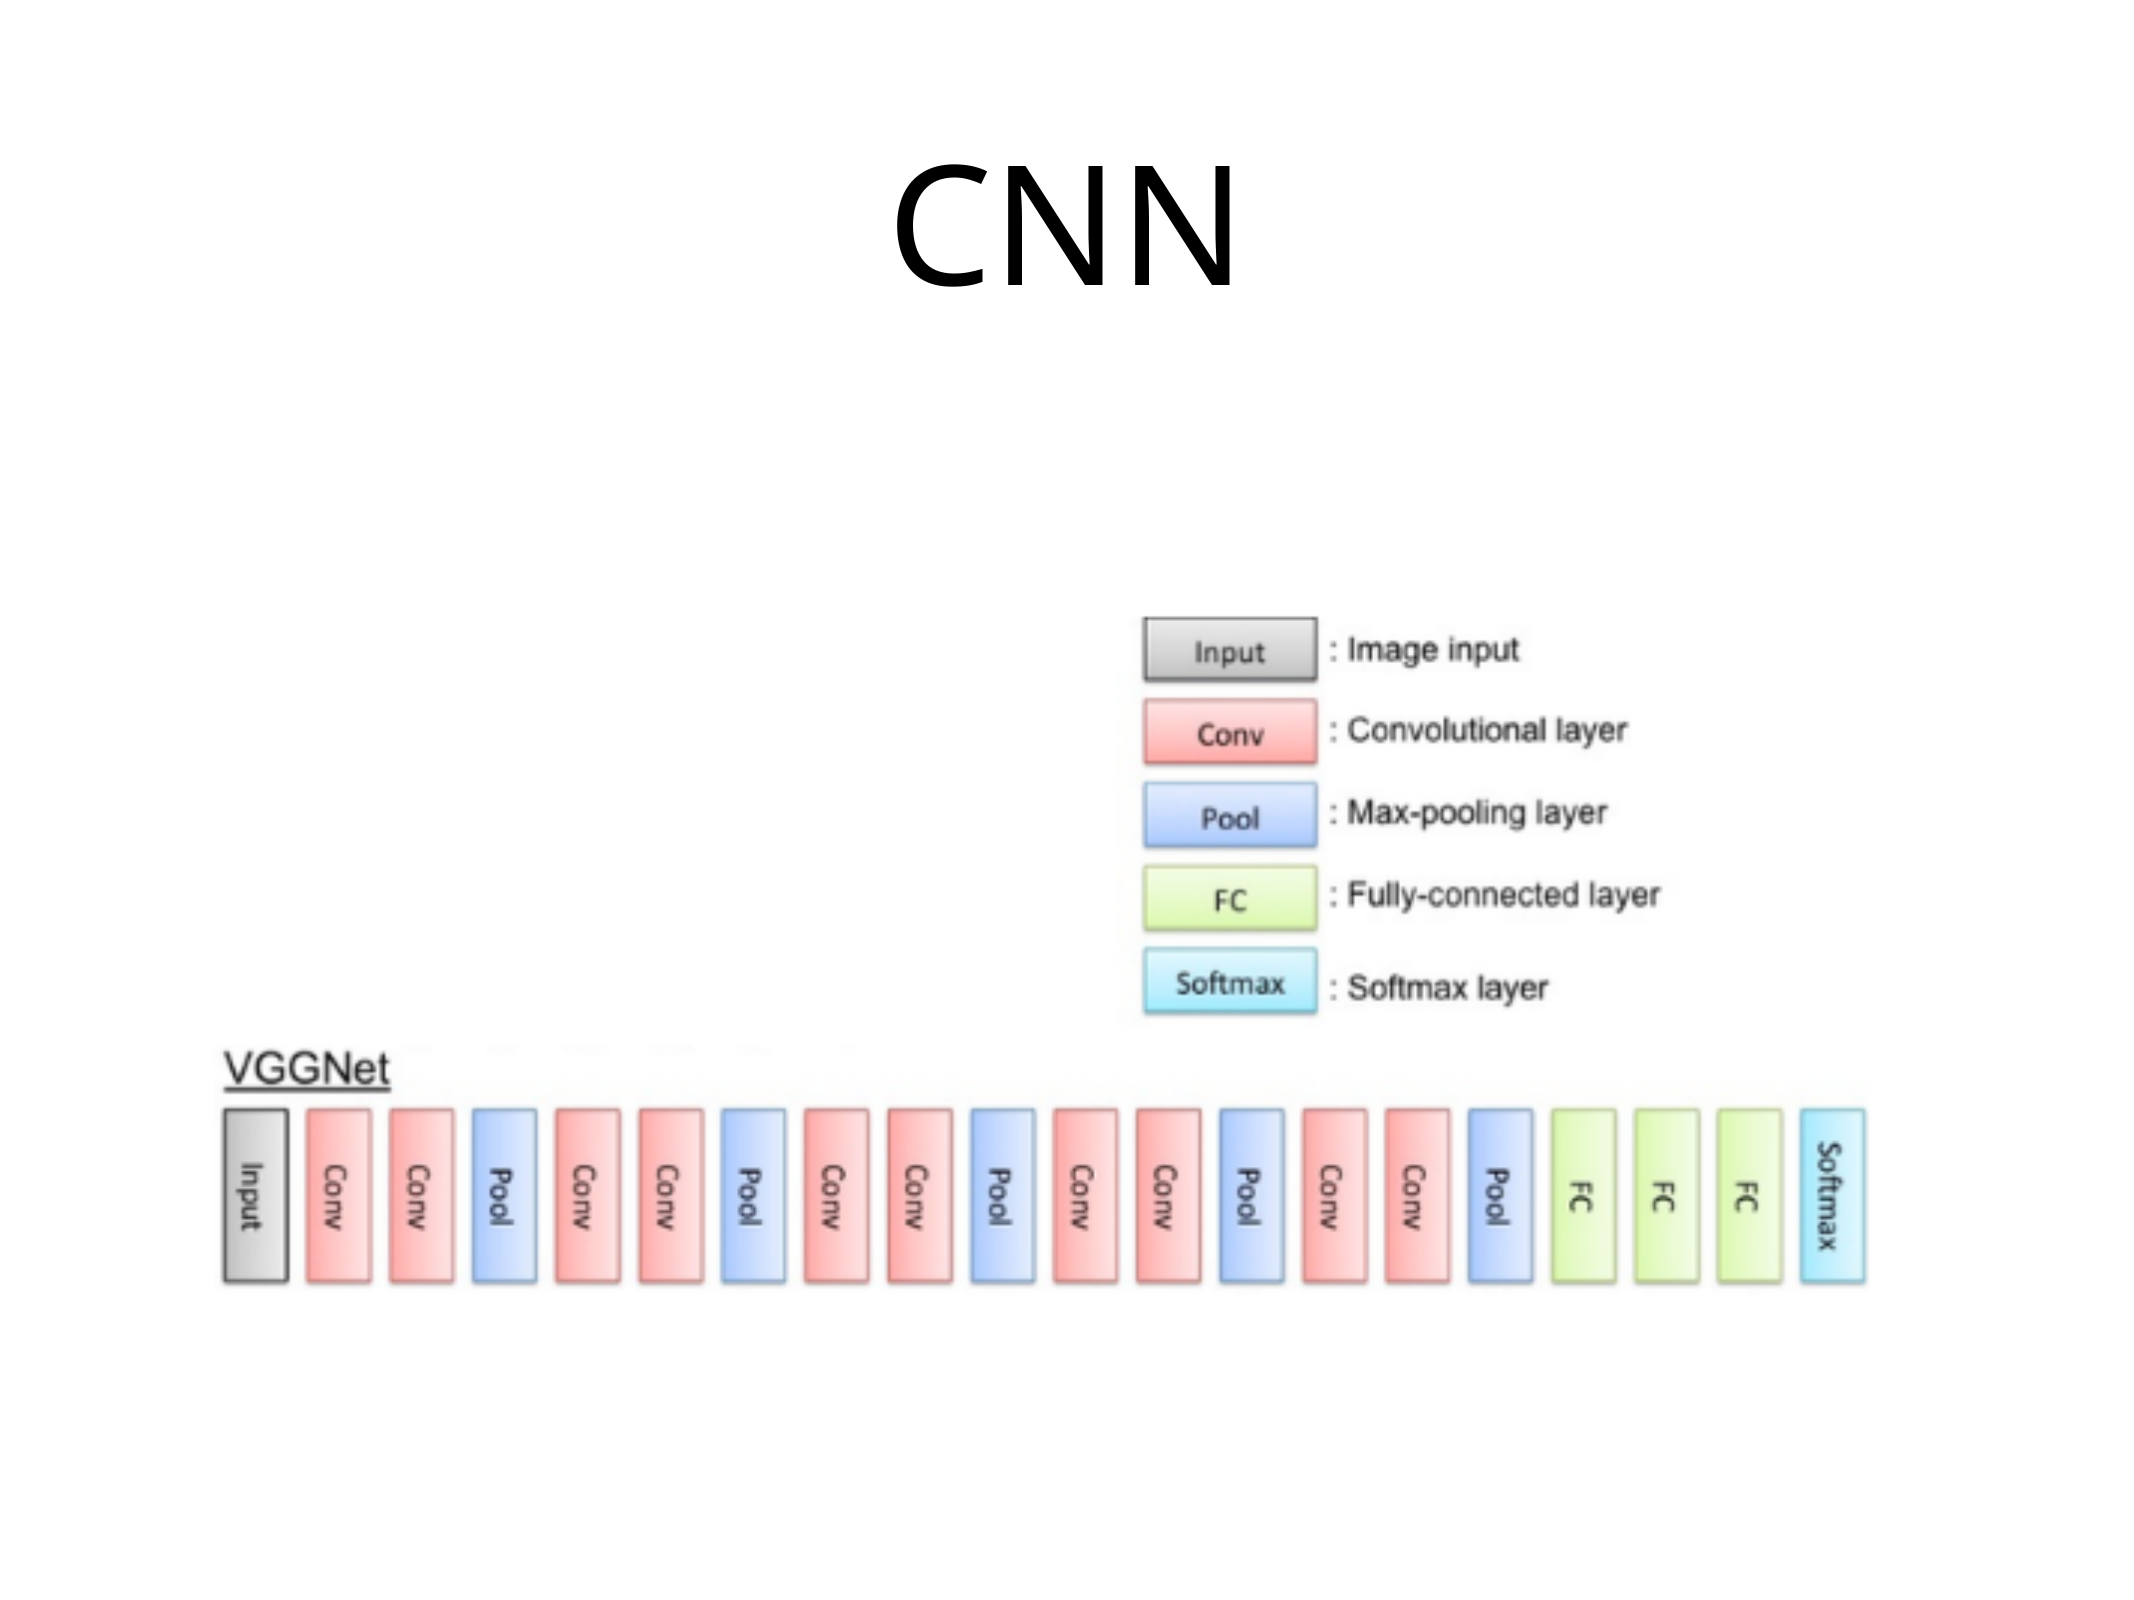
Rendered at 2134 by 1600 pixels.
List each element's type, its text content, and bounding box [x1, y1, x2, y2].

title CNN [155, 41, 1978, 397]
picture [144, 549, 1990, 1334]
